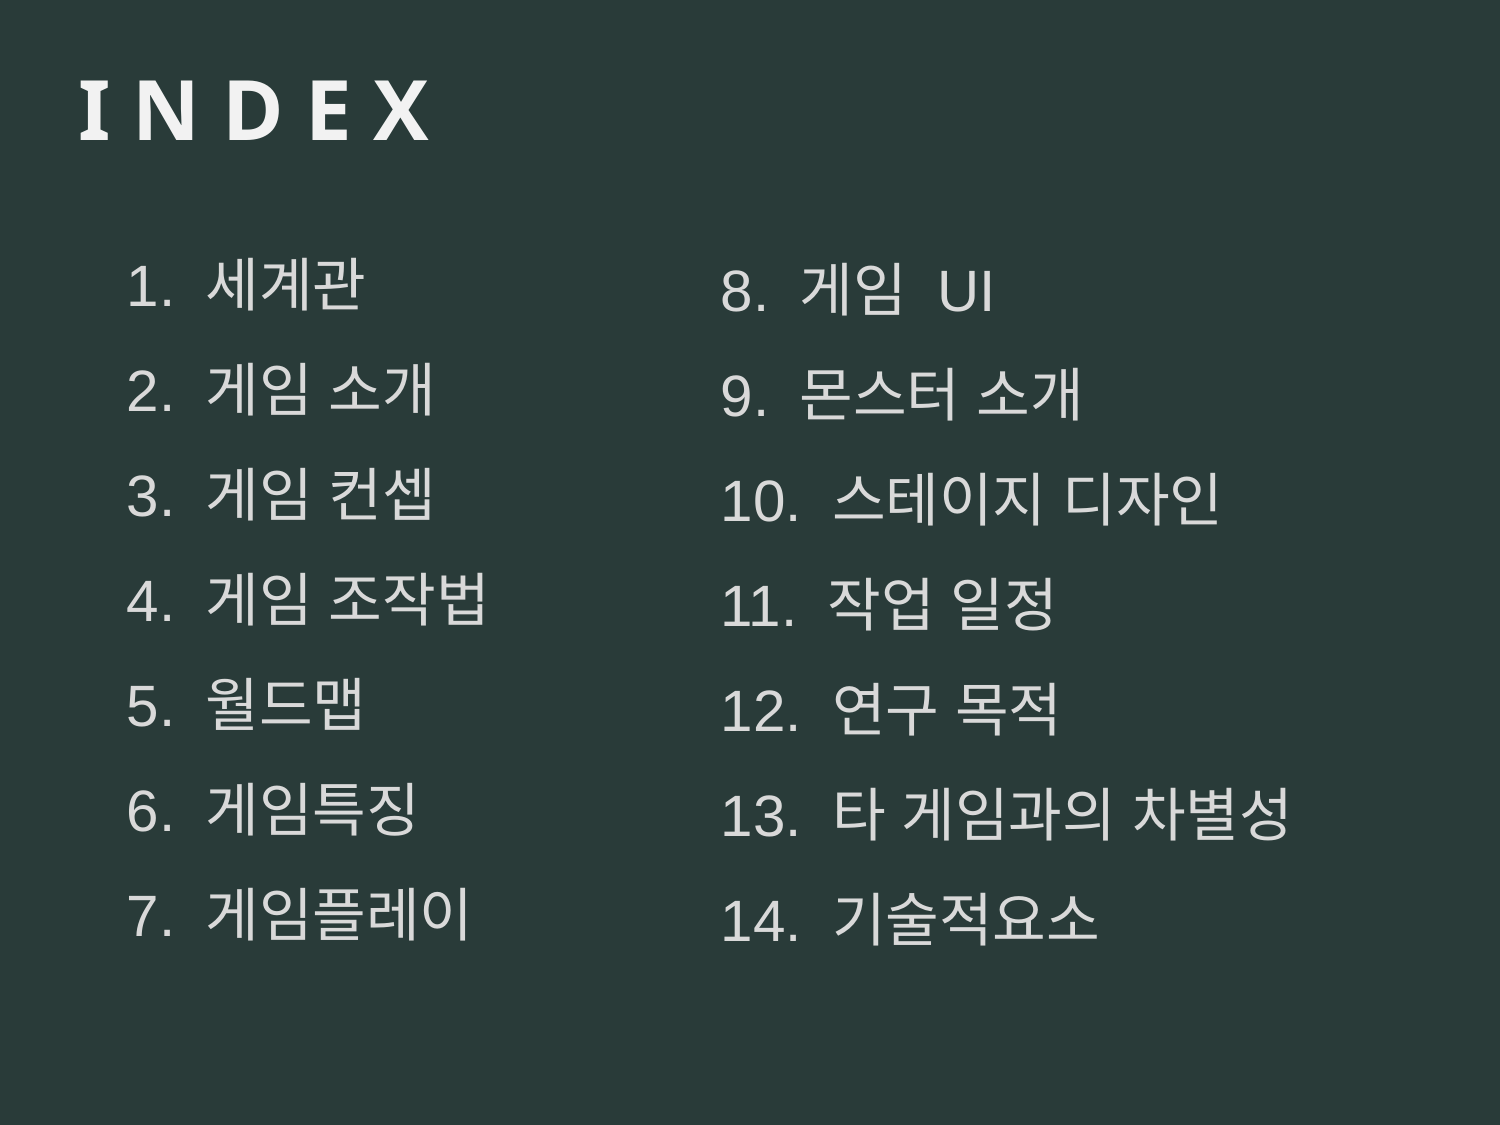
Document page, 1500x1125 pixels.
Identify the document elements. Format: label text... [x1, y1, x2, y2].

text_box 1. 세계관 2. 게임 소개 3. 게임 컨셉 4. 게임 조작법 5. 월드맵 6. 게임특징 7. 게임플레이 [112, 206, 750, 956]
text_box I N D E X [17, 0, 491, 165]
text_box 8. 게임 UI 9. 몬스터 소개 10. 스테이지 디자인 11. 작업 일정 12. 연구 목적 13. 타 게임과의 차별성 14. 기술적요소 [706, 211, 1496, 961]
